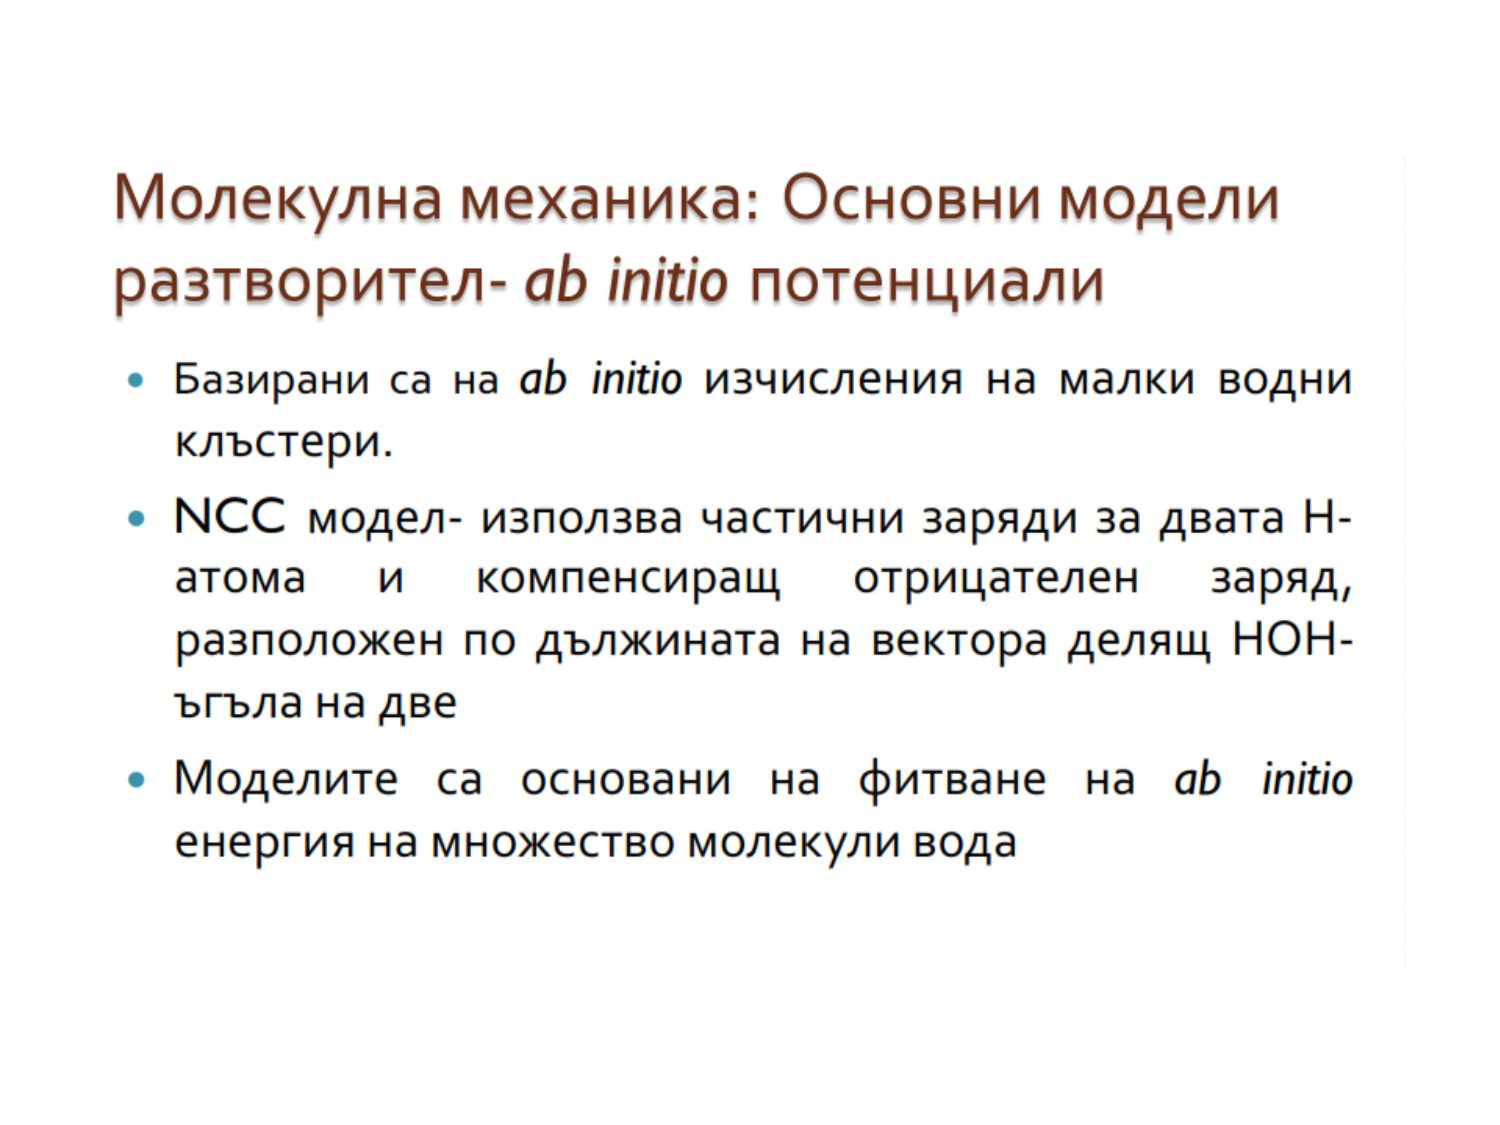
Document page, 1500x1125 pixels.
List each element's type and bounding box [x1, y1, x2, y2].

picture [77, 156, 1423, 968]
